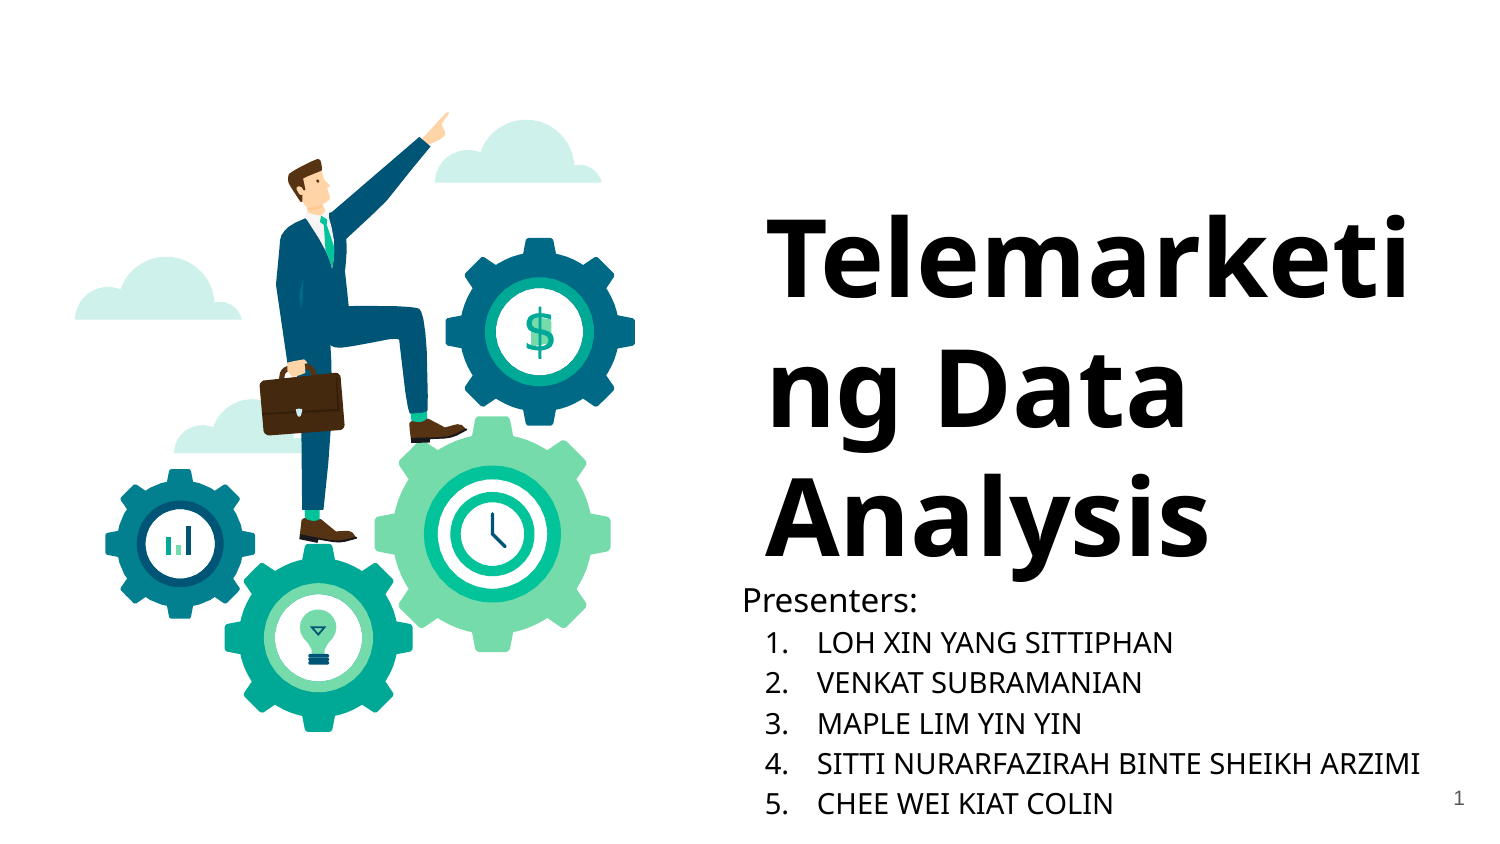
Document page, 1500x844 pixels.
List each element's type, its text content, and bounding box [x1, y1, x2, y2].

slide_number 1 [1389, 764, 1480, 830]
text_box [74, 111, 636, 732]
subtitle Presenters: LOH XIN YANG SITTIPHAN VENKAT SUBRAMANIAN MAPLE LIM YIN YIN SITTI NURARFAZIRAH BINTE SHEIKH ARZIMI CHEE WEI KIAT COLIN [726, 564, 1470, 830]
title Telemarketing Data Analysis [750, 189, 1431, 564]
